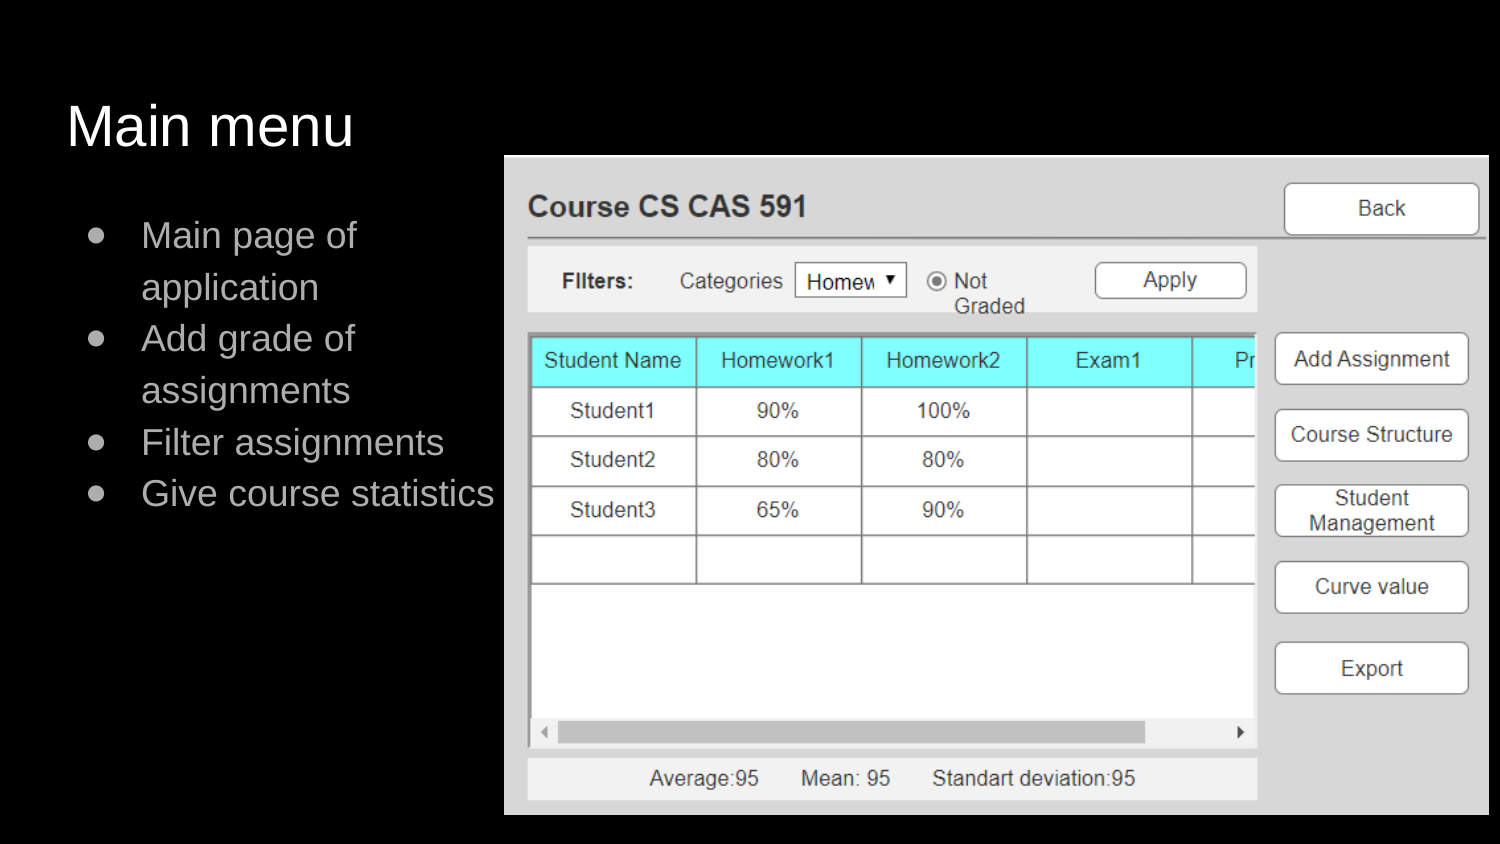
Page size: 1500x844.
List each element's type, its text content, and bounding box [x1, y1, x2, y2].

title Main menu [51, 72, 1449, 167]
picture [503, 155, 1489, 816]
list Main page of application Add grade of assignments Filter assignments Give course statistics [51, 189, 498, 750]
